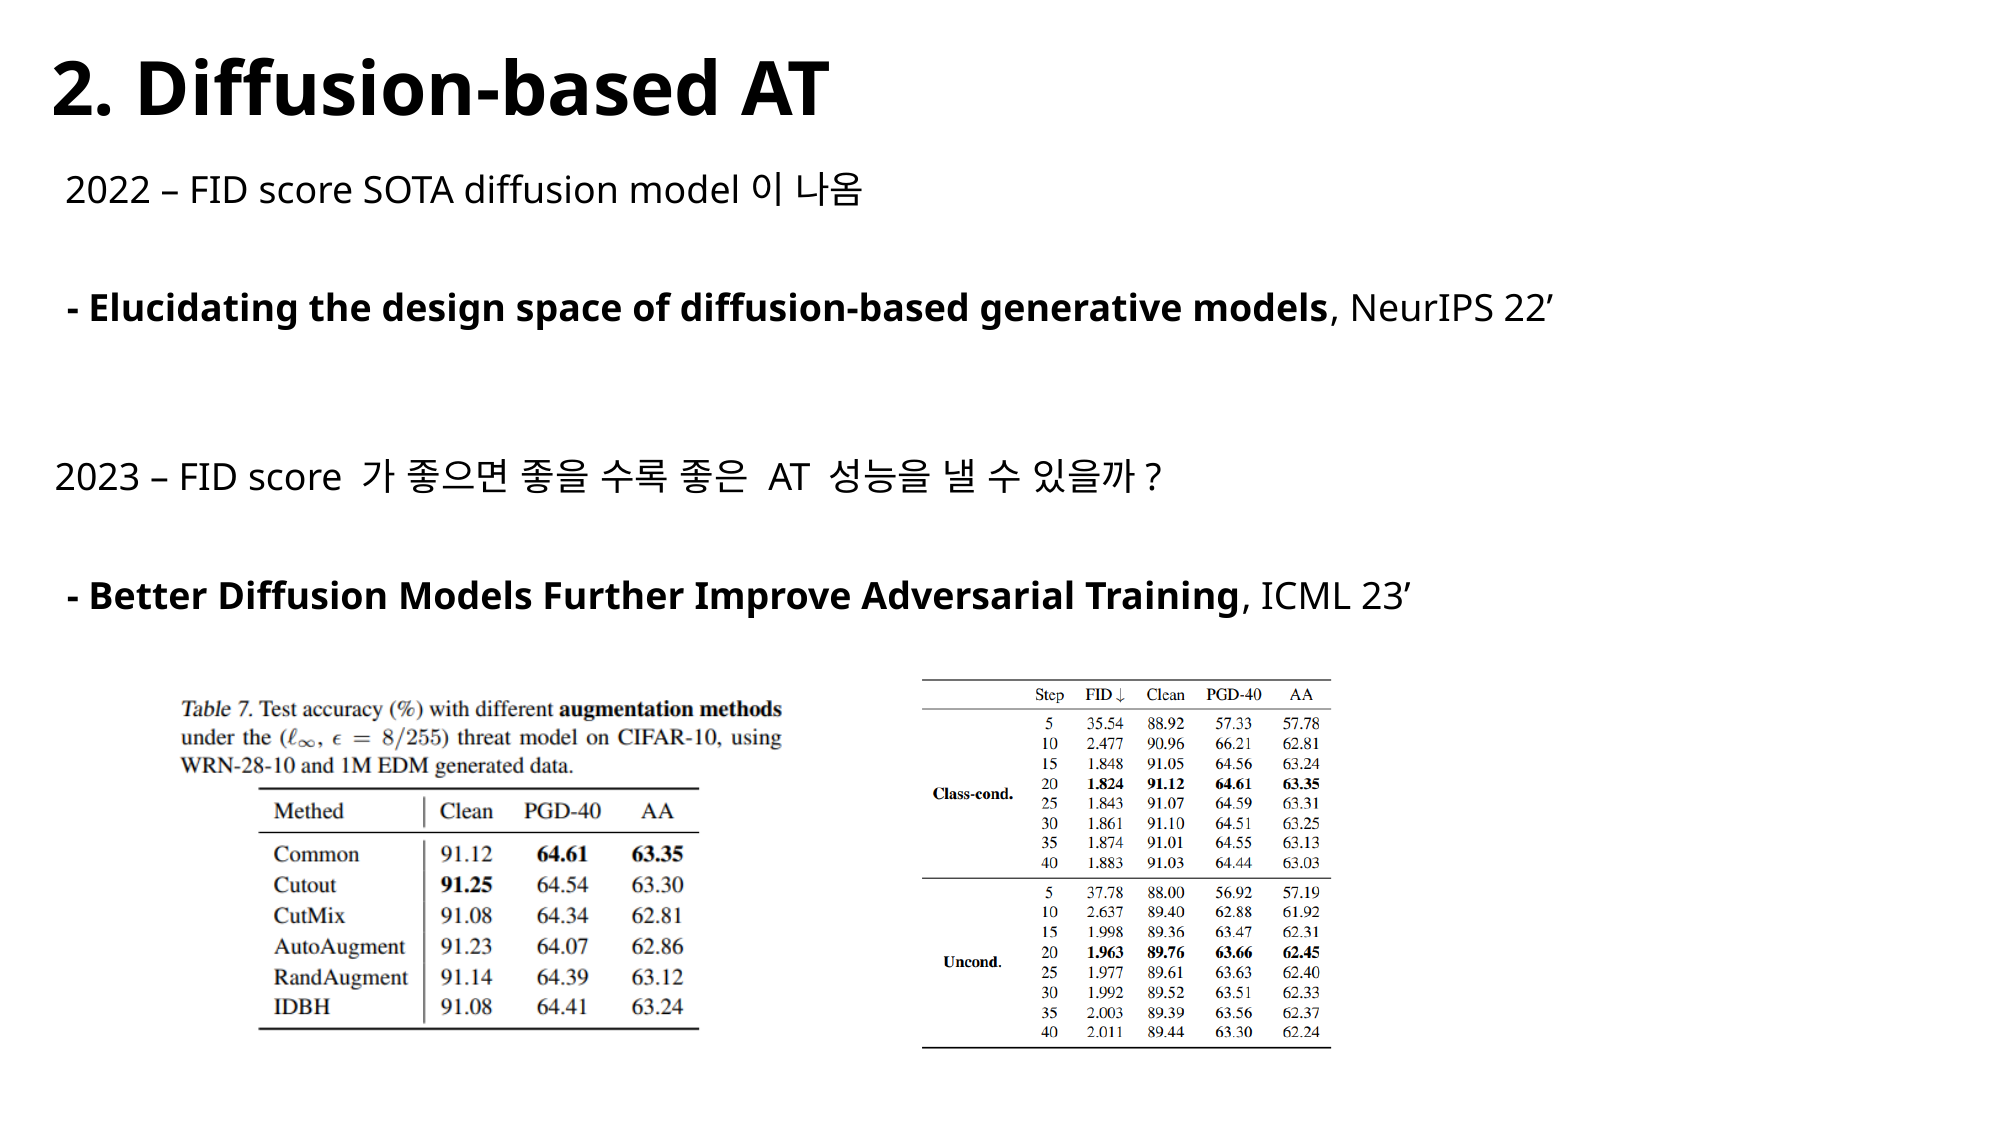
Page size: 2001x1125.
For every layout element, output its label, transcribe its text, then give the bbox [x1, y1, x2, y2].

text_box - Better Diffusion Models Further Improve Adversarial Training, ICML 23’ [52, 564, 1884, 625]
picture [161, 683, 799, 1045]
text_box 2023 – FID score 가 좋으면 좋을 수록 좋은 AT 성능을 낼 수 있을까? [39, 445, 1177, 506]
text_box 2022 – FID score SOTA diffusion model이 나옴 [50, 158, 879, 218]
text_box - Elucidating the design space of diffusion-based generative models, NeurIPS 22’ [52, 277, 1884, 337]
picture [915, 673, 1347, 1058]
text_box 2. Diffusion-based AT [36, 32, 1996, 138]
